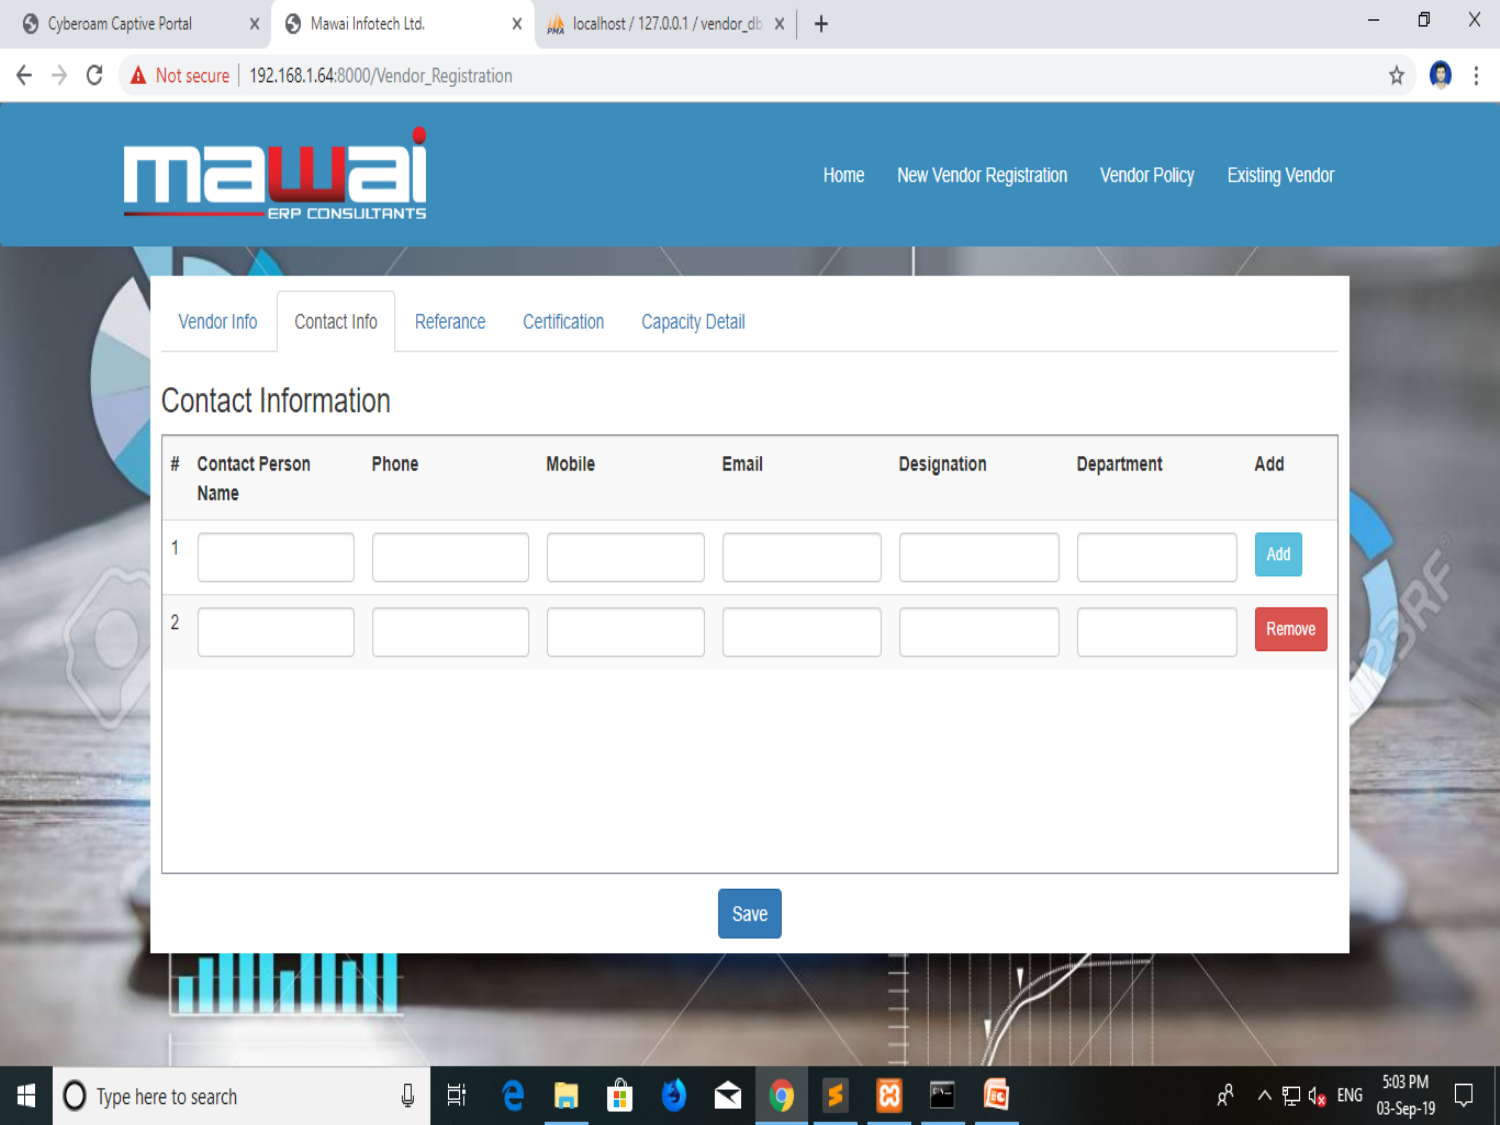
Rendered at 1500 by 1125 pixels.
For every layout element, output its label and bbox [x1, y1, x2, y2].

list [0, 0, 1500, 1125]
